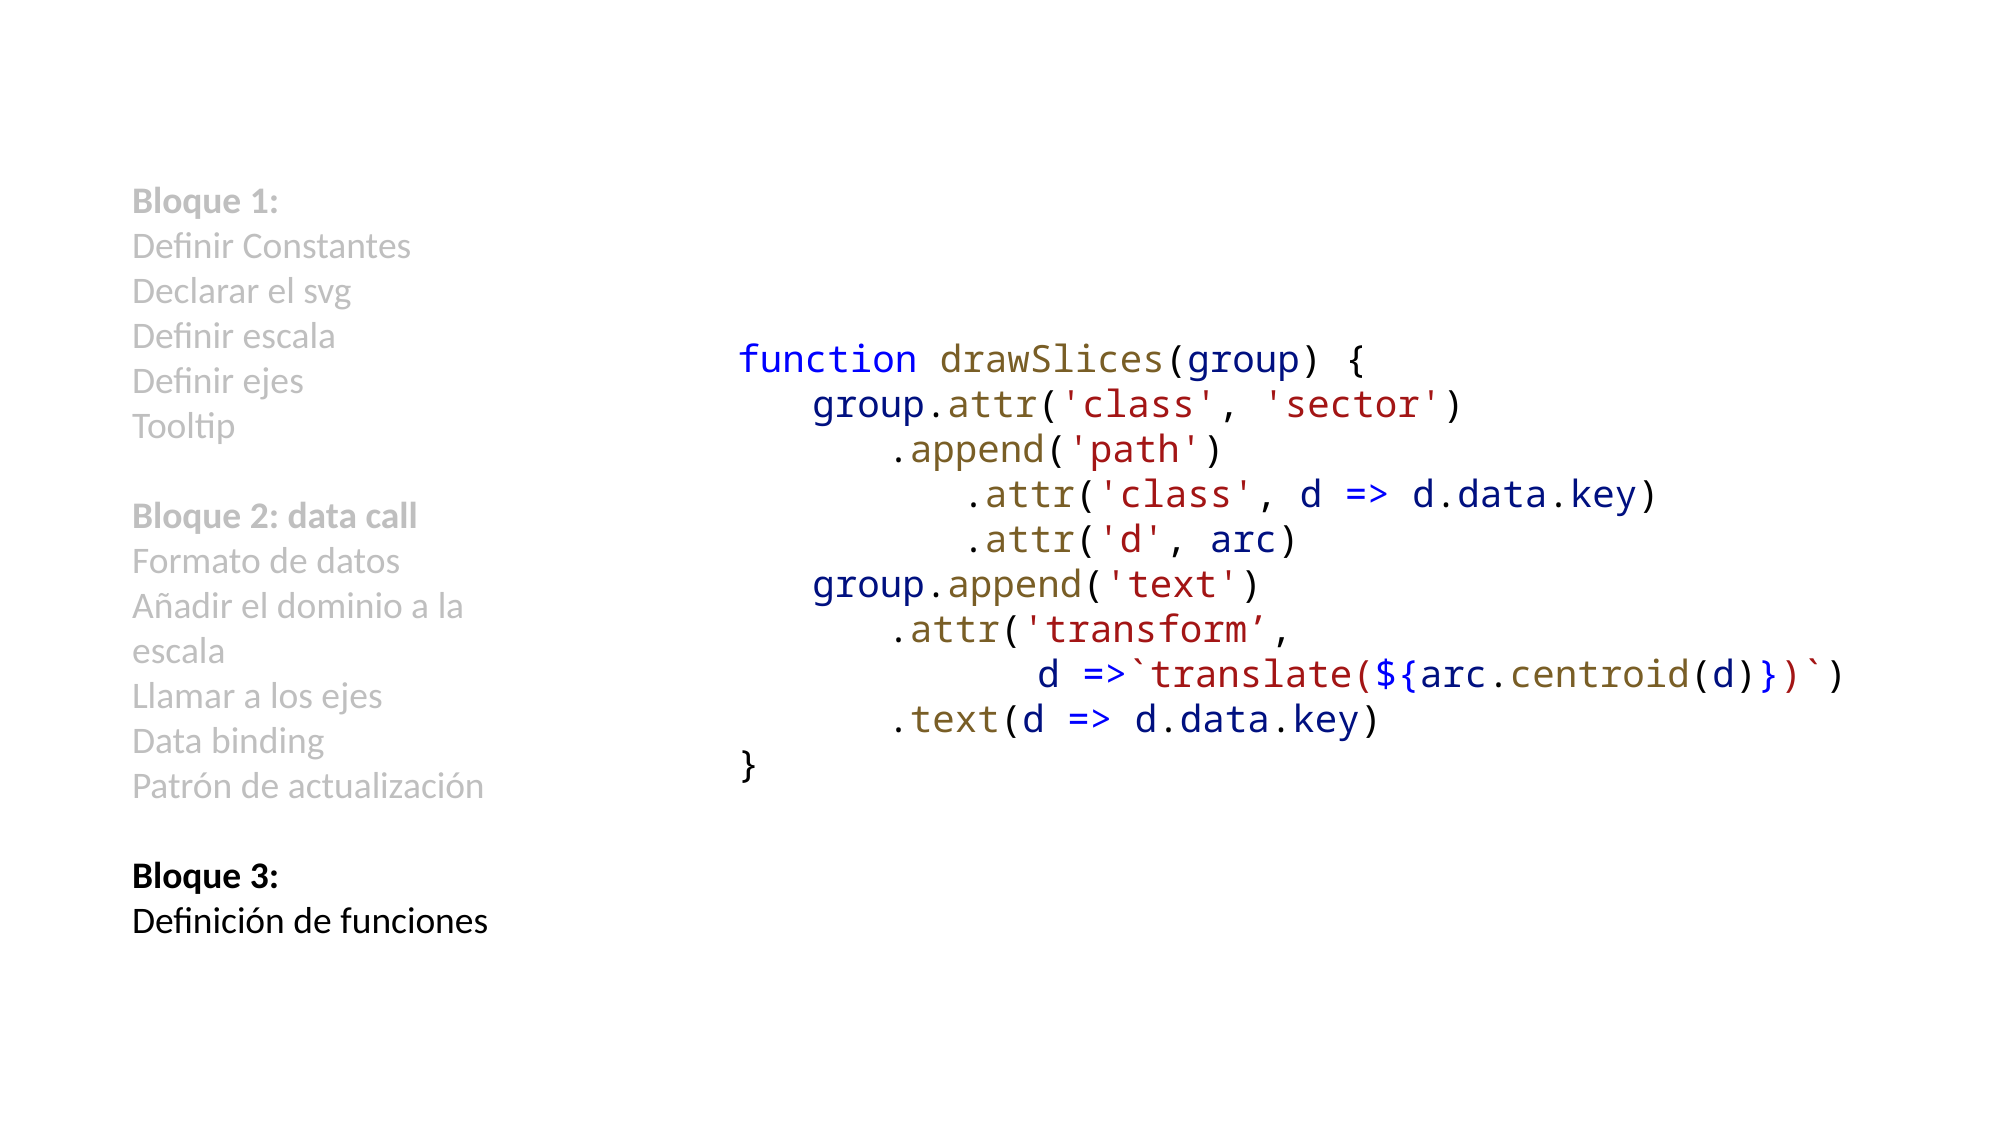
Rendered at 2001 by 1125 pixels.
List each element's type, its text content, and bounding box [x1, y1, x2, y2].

text_box function drawSlices(group) { group.attr('class', 'sector') .append('path') .attr('class', d => d.data.key) .attr('d', arc) group.append('text') .attr('transform’, d =>`translate(${arc.centroid(d)})`) .text(d => d.data.key) } [722, 327, 2000, 793]
picture [0, 0, 665, 1125]
